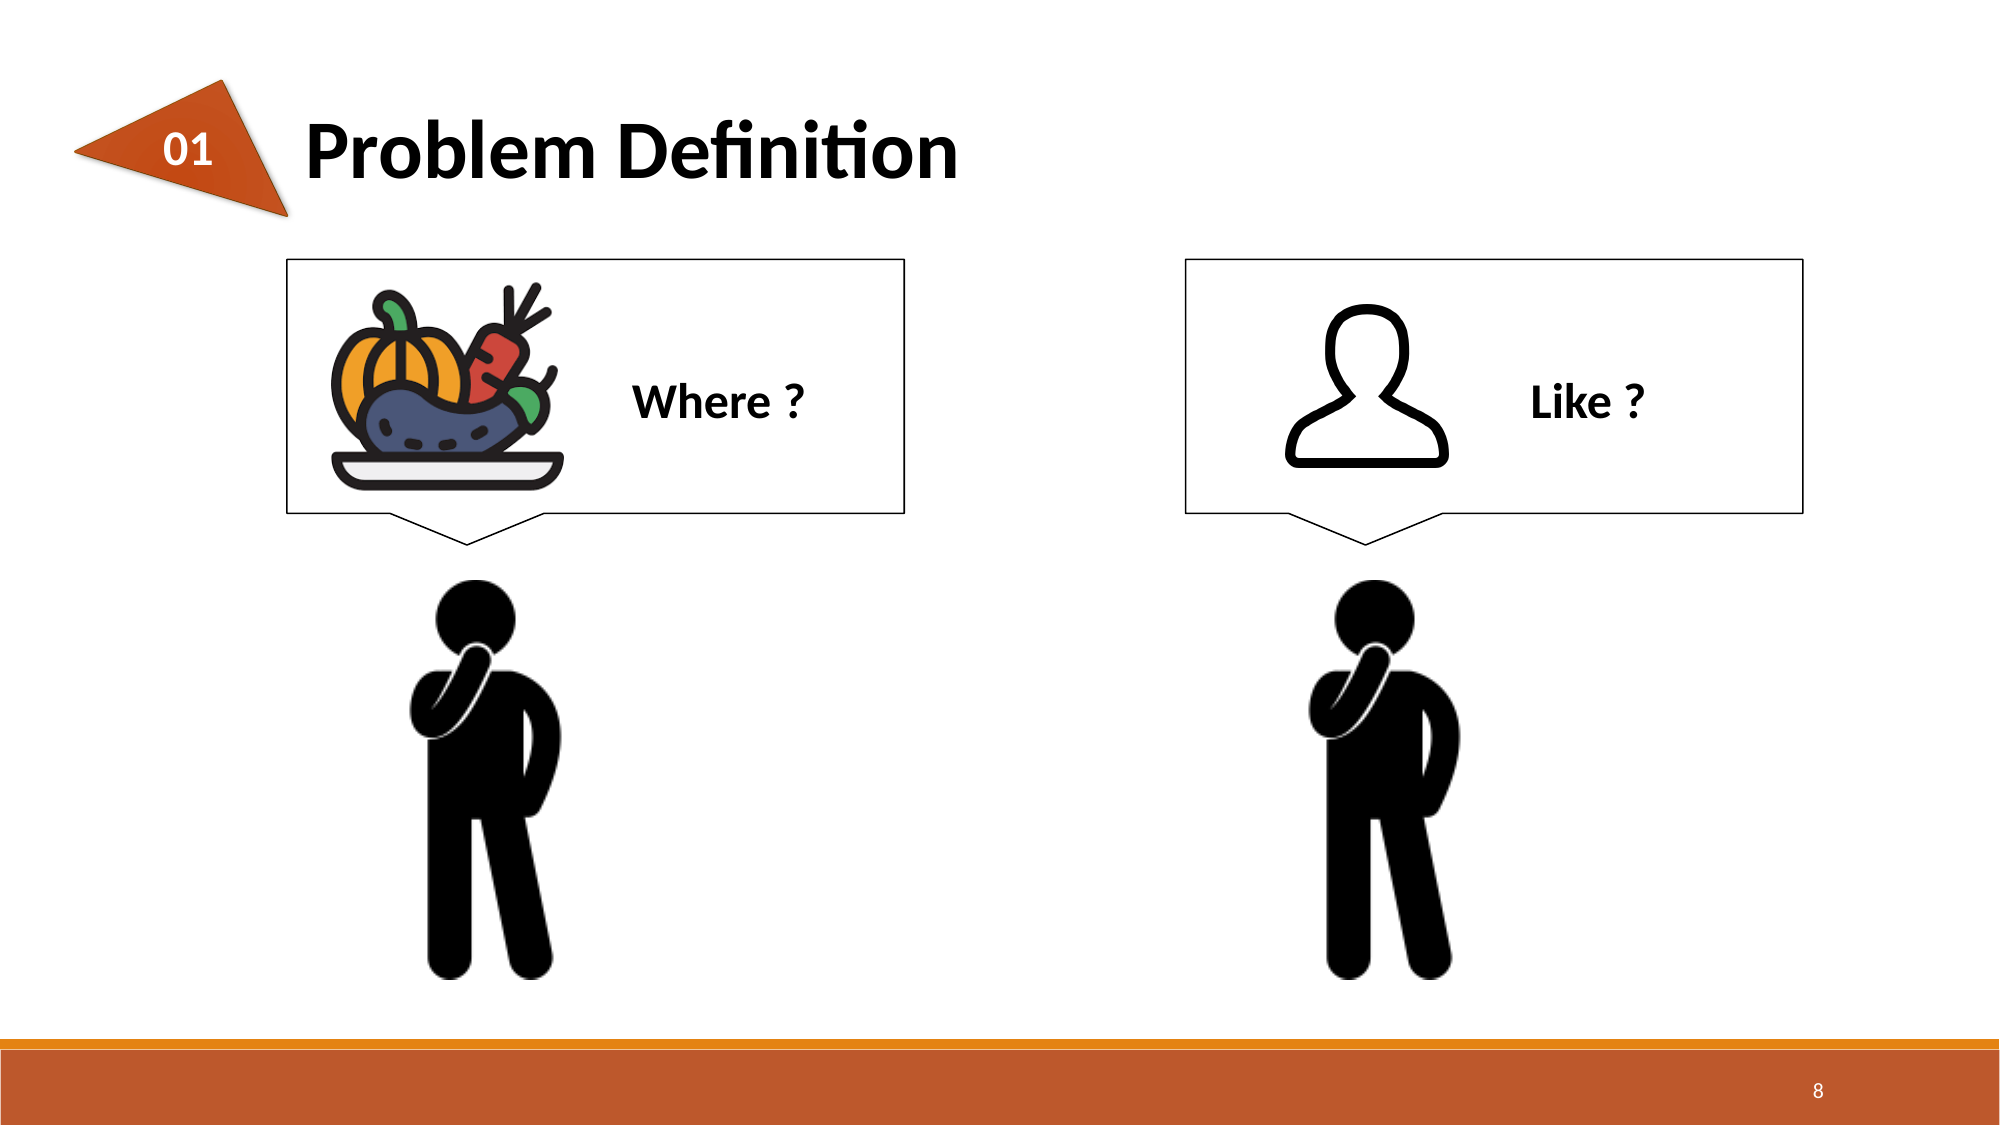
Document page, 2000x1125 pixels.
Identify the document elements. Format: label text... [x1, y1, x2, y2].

text_box [248, 204, 287, 216]
picture [286, 580, 686, 980]
slide_number ‹#› [1623, 1059, 1839, 1120]
text_box [286, 259, 905, 546]
text_box Like ? [1515, 354, 1748, 443]
text_box [1185, 259, 1803, 546]
text_box Problem Definition [242, 87, 1043, 204]
text_box [75, 116, 147, 174]
text_box [165, 80, 242, 203]
picture [331, 270, 564, 503]
picture [1185, 580, 1585, 980]
text_box Where ? [616, 354, 849, 443]
text_box 01 [147, 108, 230, 184]
picture [1285, 304, 1449, 469]
